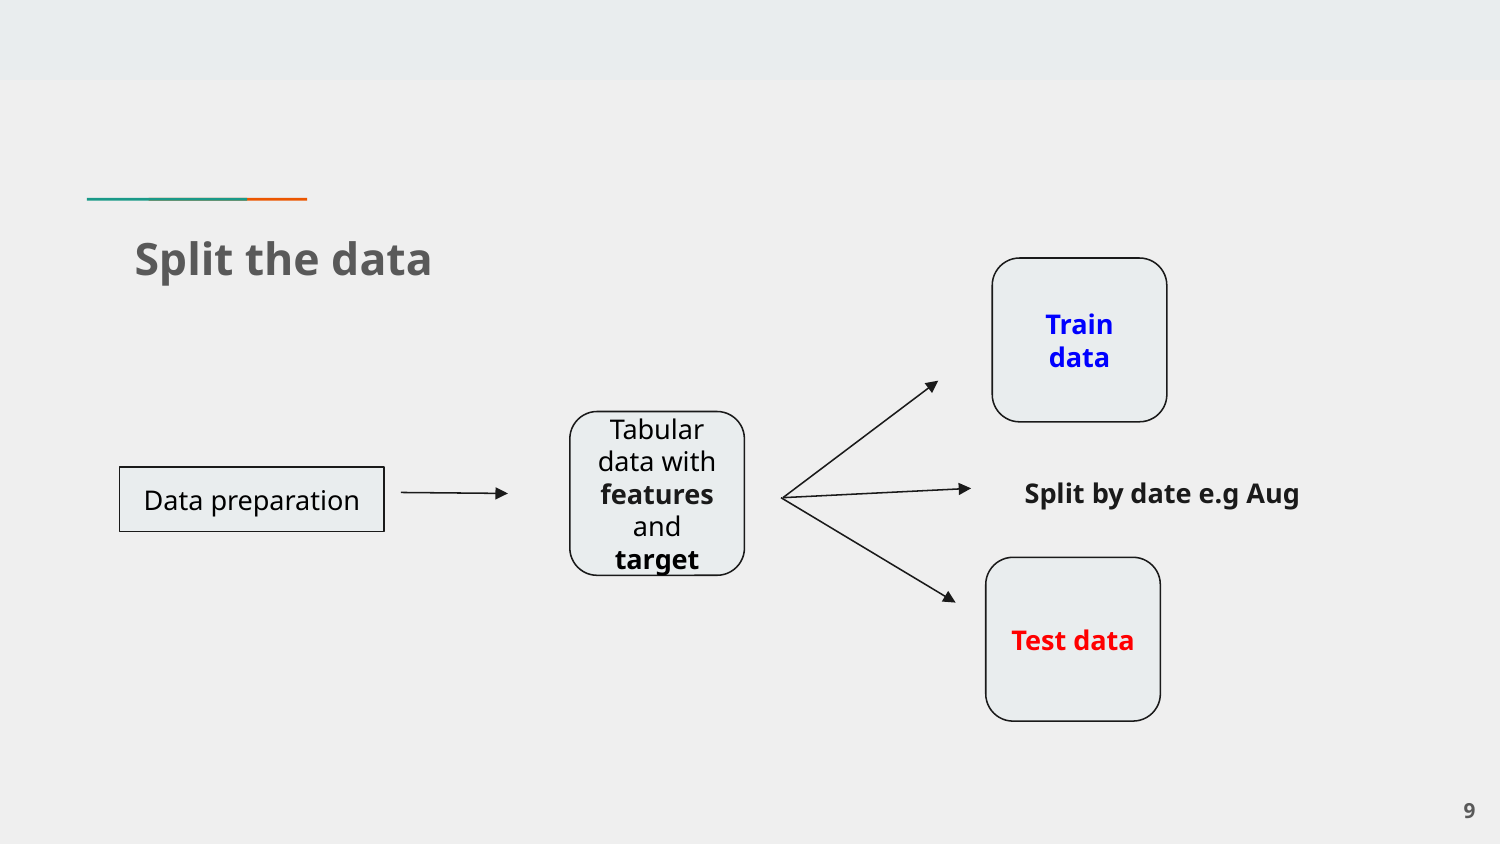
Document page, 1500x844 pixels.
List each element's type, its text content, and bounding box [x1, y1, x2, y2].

text_box Test data [985, 557, 1161, 722]
text_box Tabular data with features and target [569, 411, 745, 576]
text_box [782, 488, 972, 498]
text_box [782, 380, 939, 487]
text_box Data preparation [119, 466, 384, 532]
text_box Split by date e.g Aug [1009, 461, 1336, 518]
title Split the data [119, 216, 1381, 305]
text_box Train data [992, 258, 1167, 422]
slide_number ‹#› [1400, 779, 1491, 844]
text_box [780, 503, 956, 603]
